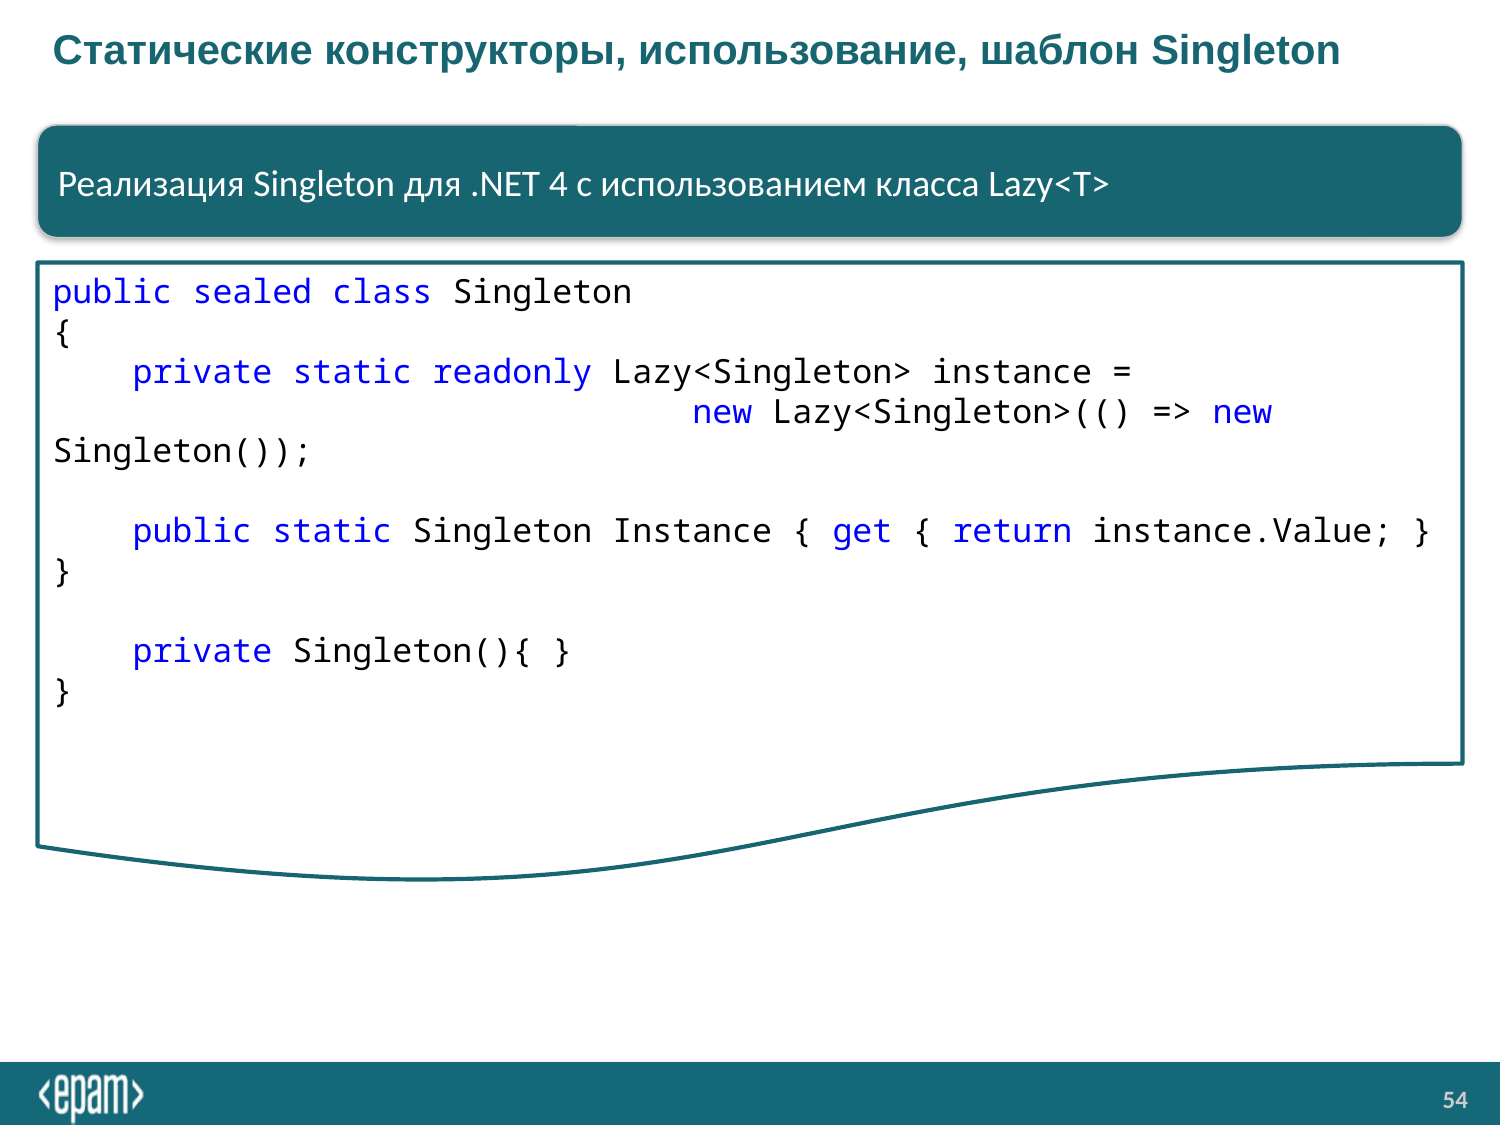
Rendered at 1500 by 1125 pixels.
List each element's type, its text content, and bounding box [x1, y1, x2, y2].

picture [38, 1074, 144, 1125]
text_box public sealed class Singleton { private static readonly Lazy<Singleton> instance = new Lazy<Singleton>(() => new Singleton()); public static Singleton Instance { get { return instance.Value; } } private Singleton(){ } } [35, 260, 1465, 882]
text_box Реализация Singleton для .NET 4 с использованием класса Lazy<T> [36, 124, 1464, 239]
title Статические конструкторы, использование, шаблон Singleton [0, 0, 1500, 95]
